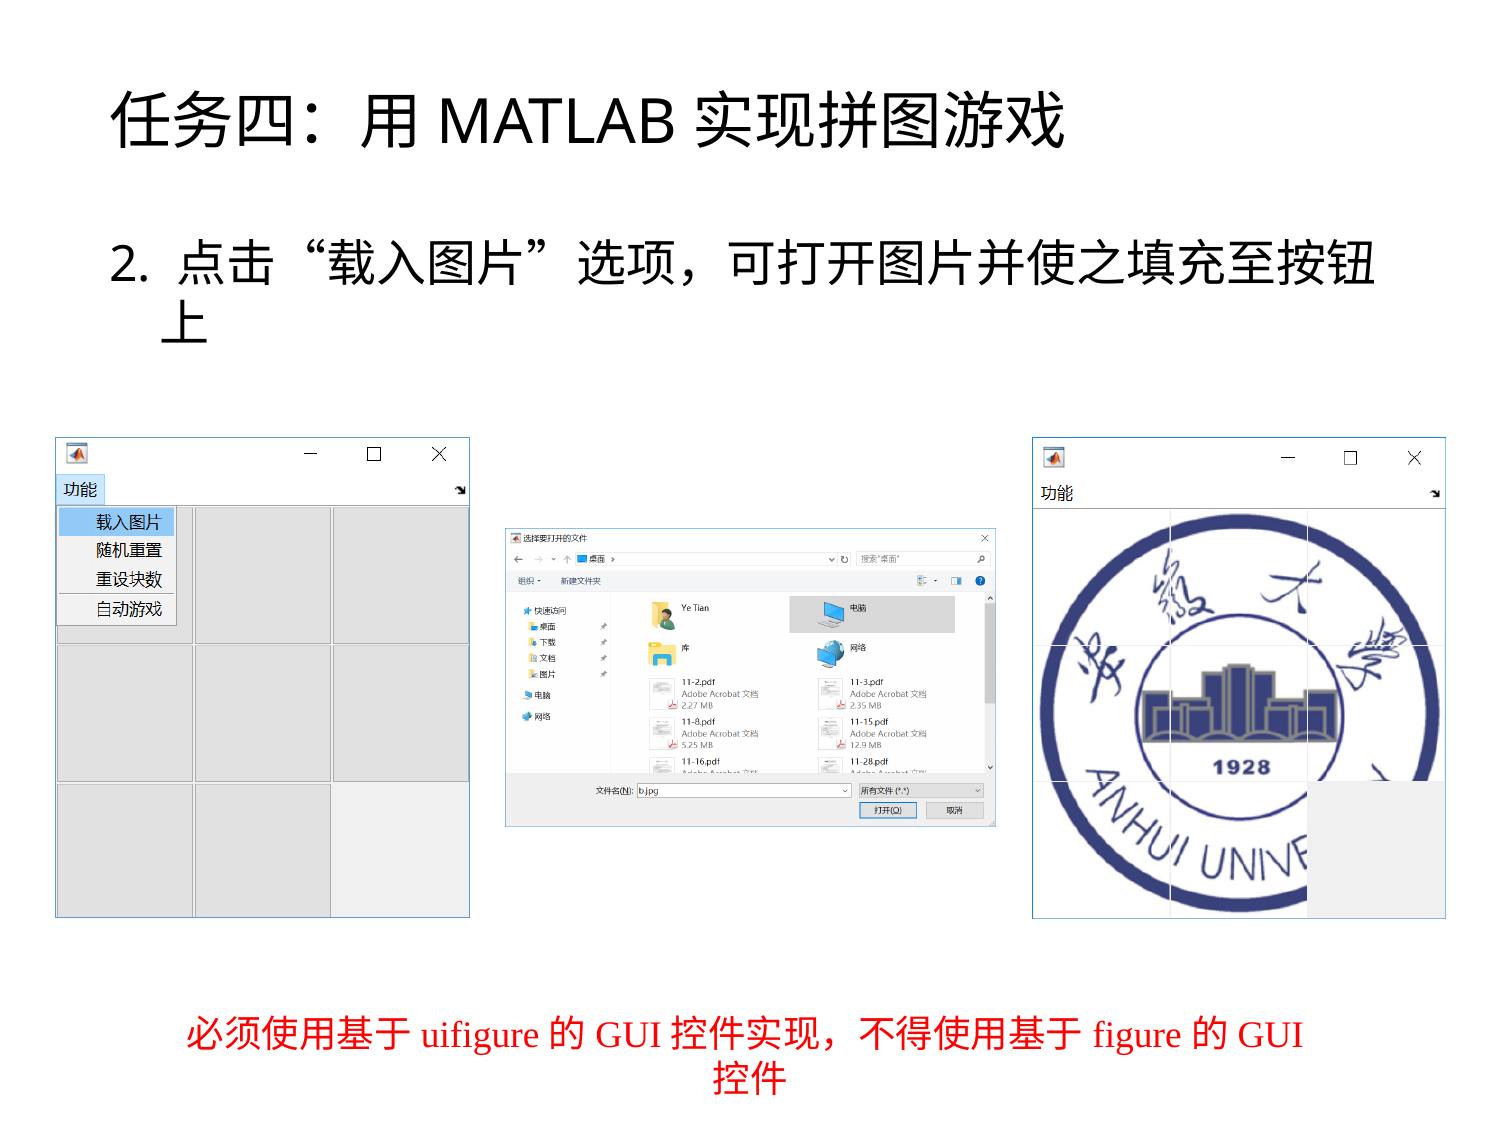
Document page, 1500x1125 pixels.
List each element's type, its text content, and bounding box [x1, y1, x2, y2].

text_box 必须使用基于uifigure的GUI控件实现，不得使用基于figure的GUI控件 [156, 1002, 1343, 1107]
picture [1032, 437, 1446, 919]
picture [505, 528, 996, 827]
picture [55, 437, 469, 918]
text_box 任务四：用MATLAB实现拼图游戏 2. 点击“载入图片”选项，可打开图片并使之填充至按钮上 [94, 73, 1399, 359]
